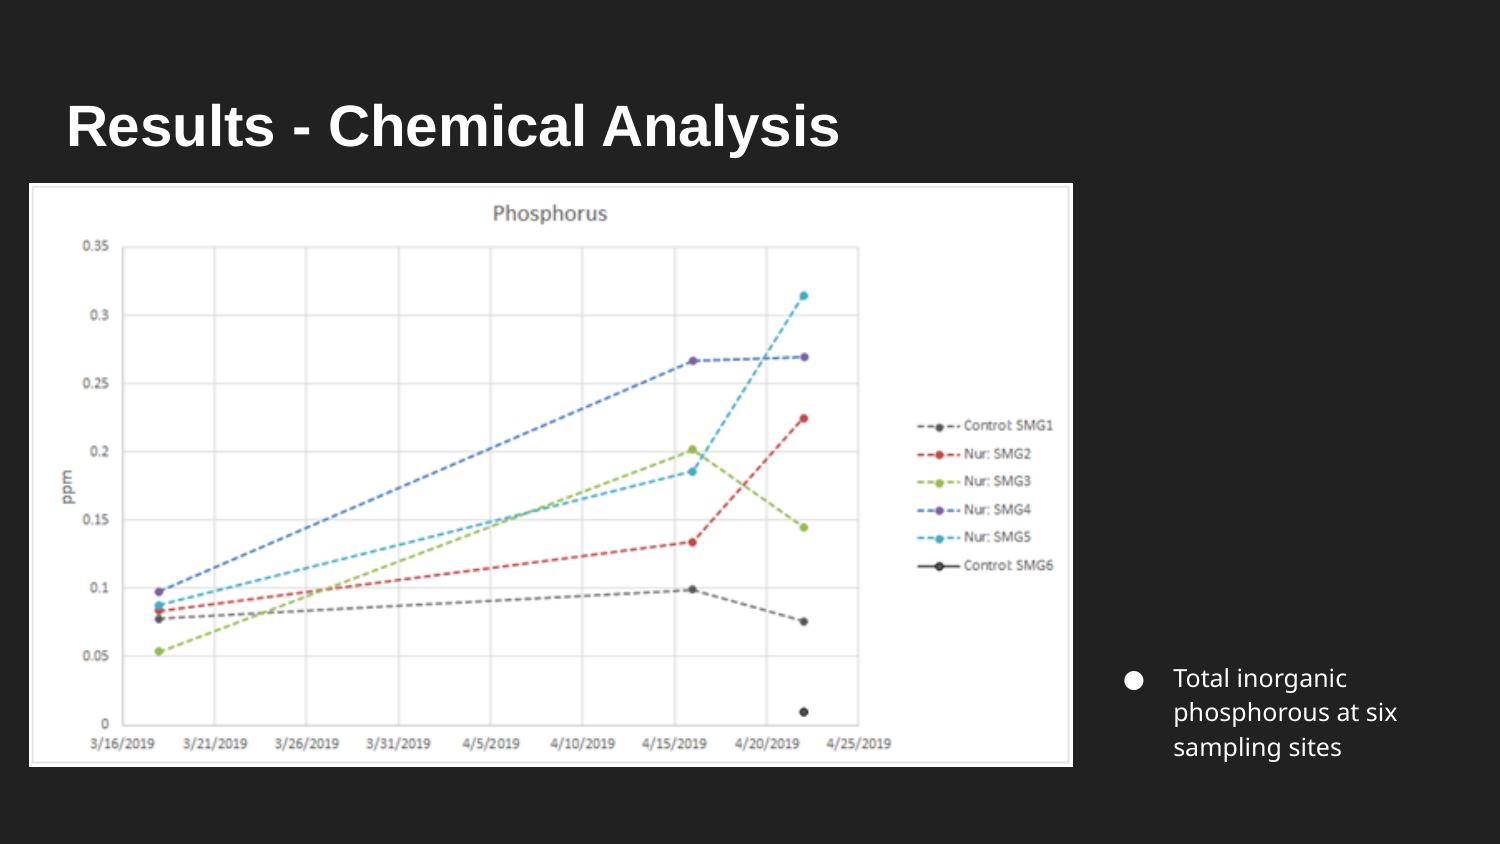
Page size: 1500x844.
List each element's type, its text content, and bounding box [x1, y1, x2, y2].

list Total inorganic phosphorous at six sampling sites [1083, 643, 1449, 767]
picture [29, 183, 1073, 767]
title Results - Chemical Analysis [51, 72, 1449, 167]
